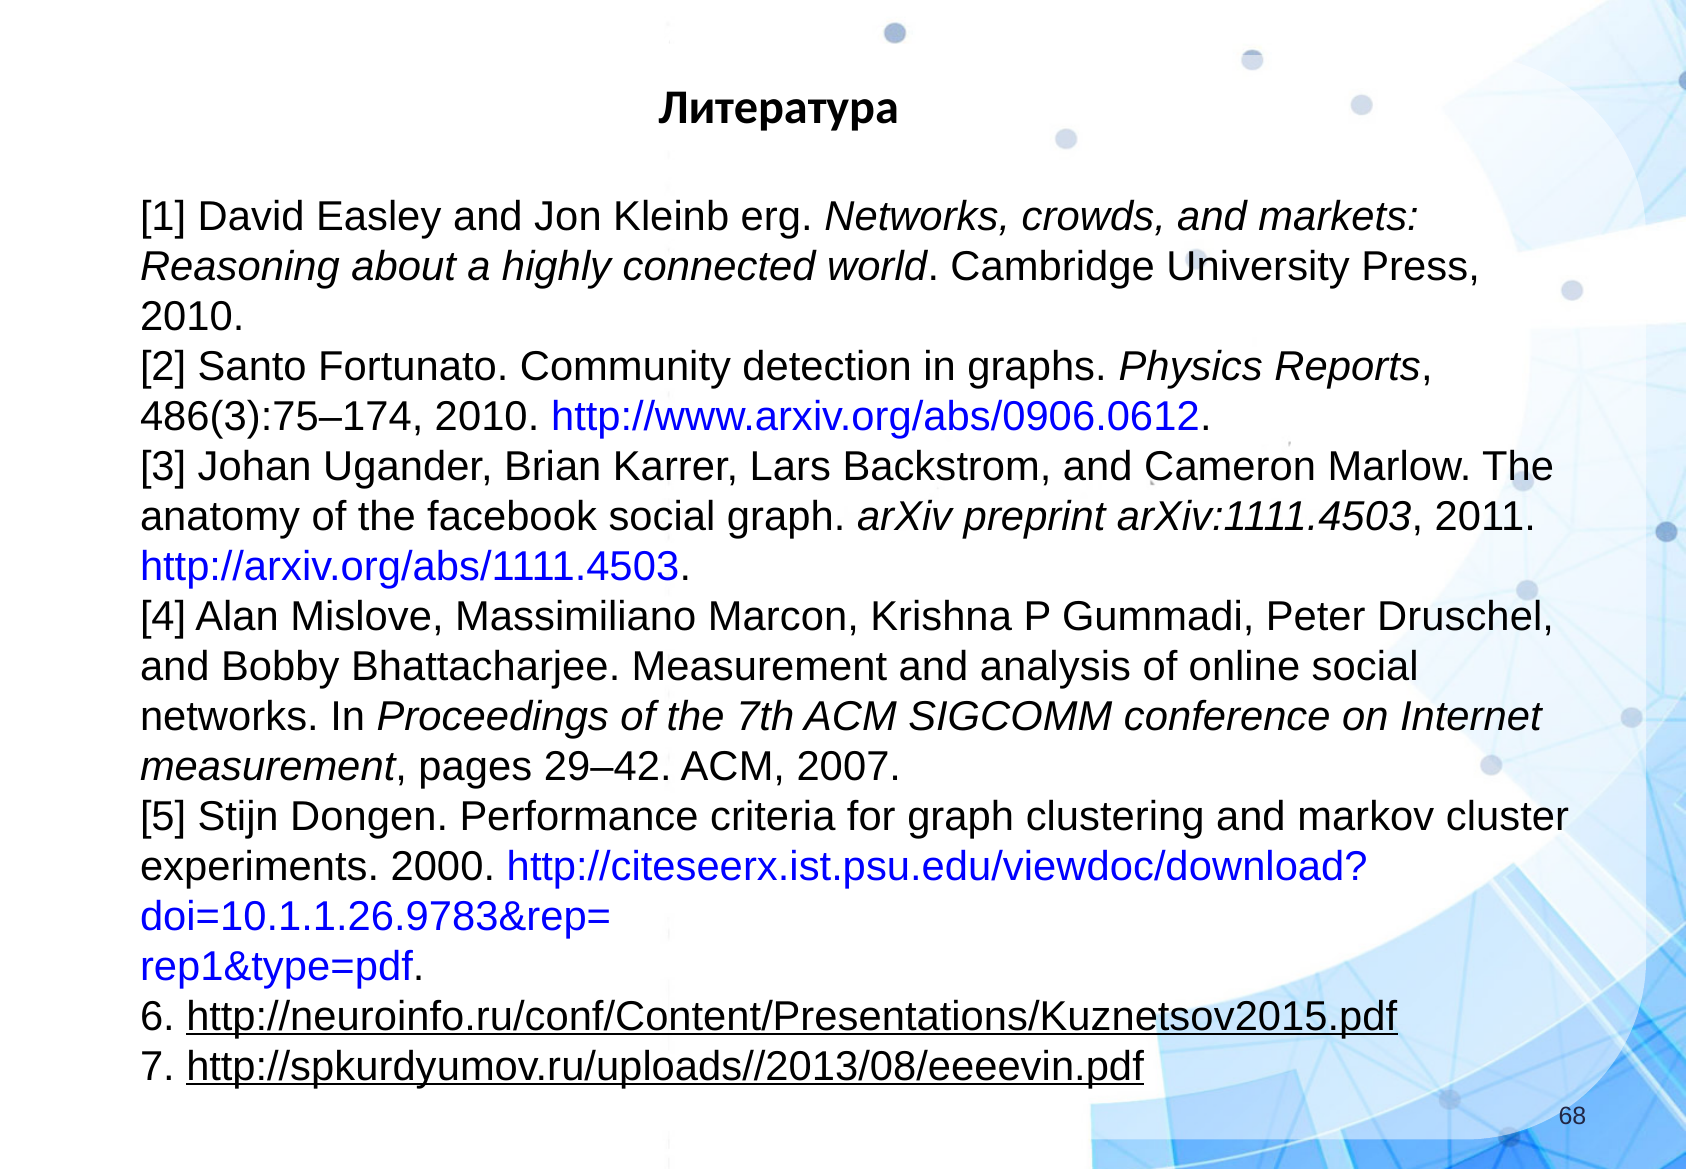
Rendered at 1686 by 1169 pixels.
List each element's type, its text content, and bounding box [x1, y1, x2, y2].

title Литература [270, 66, 1287, 142]
text_box [1] David Easley and Jon Kleinb erg. Networks, crowds, and markets: Reasoning about a highly connected world. Cambridge University Press, 2010. [2] Santo Fortunato. Community detection in graphs. Physics Reports, 486(3):75–174, 2010. http://www.arxiv.org/abs/0906.0612. [3] Johan Ugander, Brian Karrer, Lars Backstrom, and Cameron Marlow. The anatomy of the facebook social graph. arXiv preprint arXiv:1111.4503, 2011. http://arxiv.org/abs/1111.4503. [4] Alan Mislove, Massimiliano Marcon, Krishna P Gummadi, Peter Druschel, and Bobby Bhattacharjee. Measurement and analysis of online social networks. In Proceedings of the 7th ACM SIGCOMM conference on Internet measurement, pages 29–42. ACM, 2007. [5] Stijn Dongen. Performance criteria for graph clustering and markov cluster experiments. 2000. http://citeseerx.ist.psu.edu/viewdoc/download?doi=10.1.1.26.9783&rep= rep1&type=pdf. 6. http://neuroinfo.ru/conf/Content/Presentations/Kuznetsov2015.pdf 7. http://spkurdyumov.ru/uploads//2013/08/eeeevin.pdf [124, 180, 1601, 1097]
text_box ‹#› [1468, 1083, 1602, 1146]
text_box Обработка больших данных. Л11 [444, 0, 1282, 67]
picture [0, 0, 1686, 1169]
text_box [39, 55, 1647, 1140]
